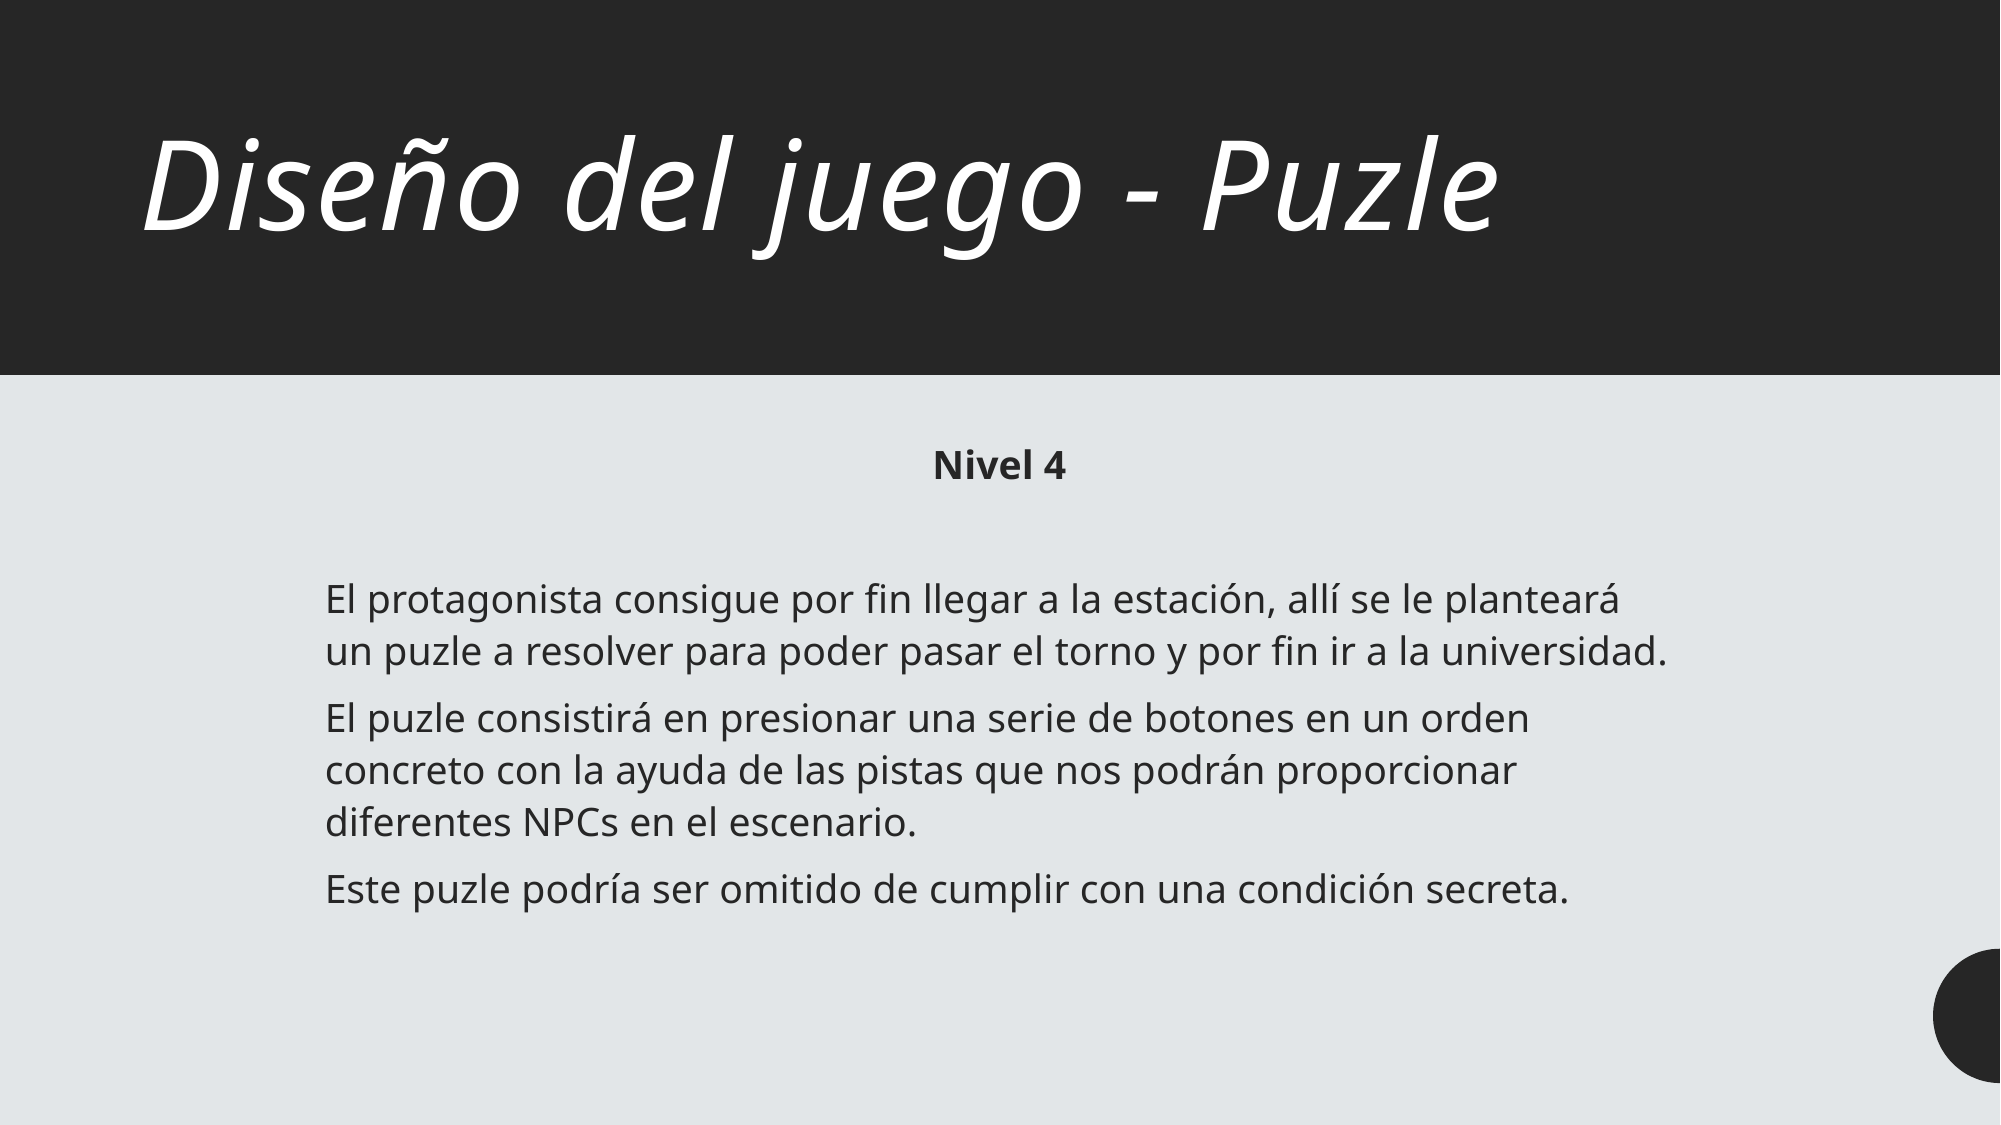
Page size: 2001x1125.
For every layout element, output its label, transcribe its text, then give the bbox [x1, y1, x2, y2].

text_box [0, 0, 2000, 376]
title Diseño del juego - Puzle [124, 62, 1875, 318]
text_box [1933, 948, 2000, 1084]
list Nivel 4 El protagonista consigue por fin llegar a la estación, allí se le planteará un puzle a resolver para poder pasar el torno y por fin ir a la universidad. El puzle consistirá en presionar una serie de botones en un orden concreto con la ayuda de las pistas que nos podrán proporcionar diferentes NPCs en el escenario. Este puzle podría ser omitido de cumplir con una condición secreta. [309, 428, 1690, 949]
text_box [0, 376, 2000, 1125]
